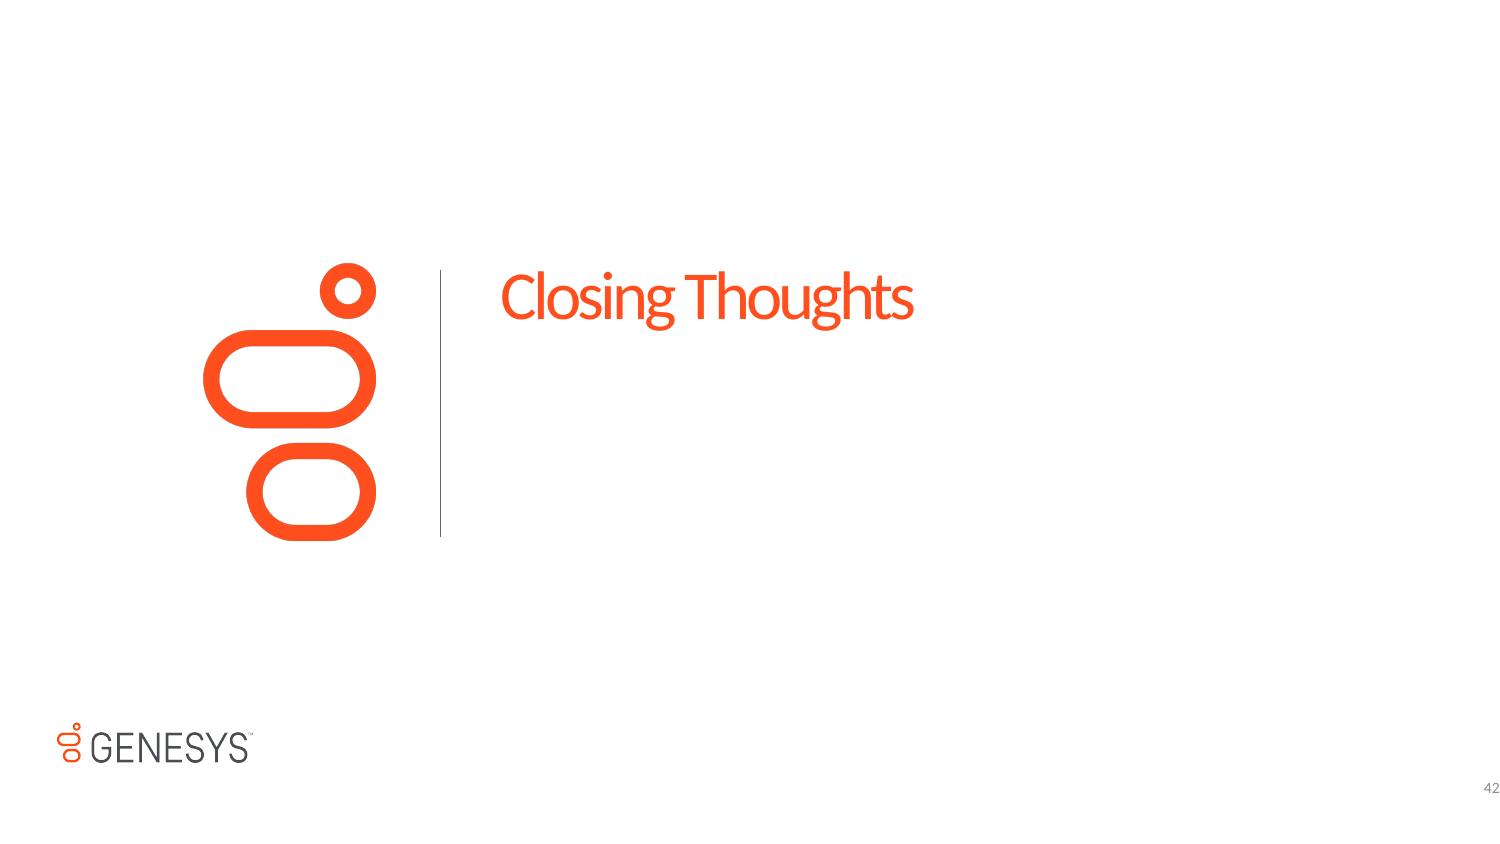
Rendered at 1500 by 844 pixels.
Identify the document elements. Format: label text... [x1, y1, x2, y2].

slide_number 42 [1186, 764, 1500, 810]
picture [175, 235, 404, 569]
title Closing Thoughts [500, 260, 1344, 336]
picture [15, 681, 298, 805]
